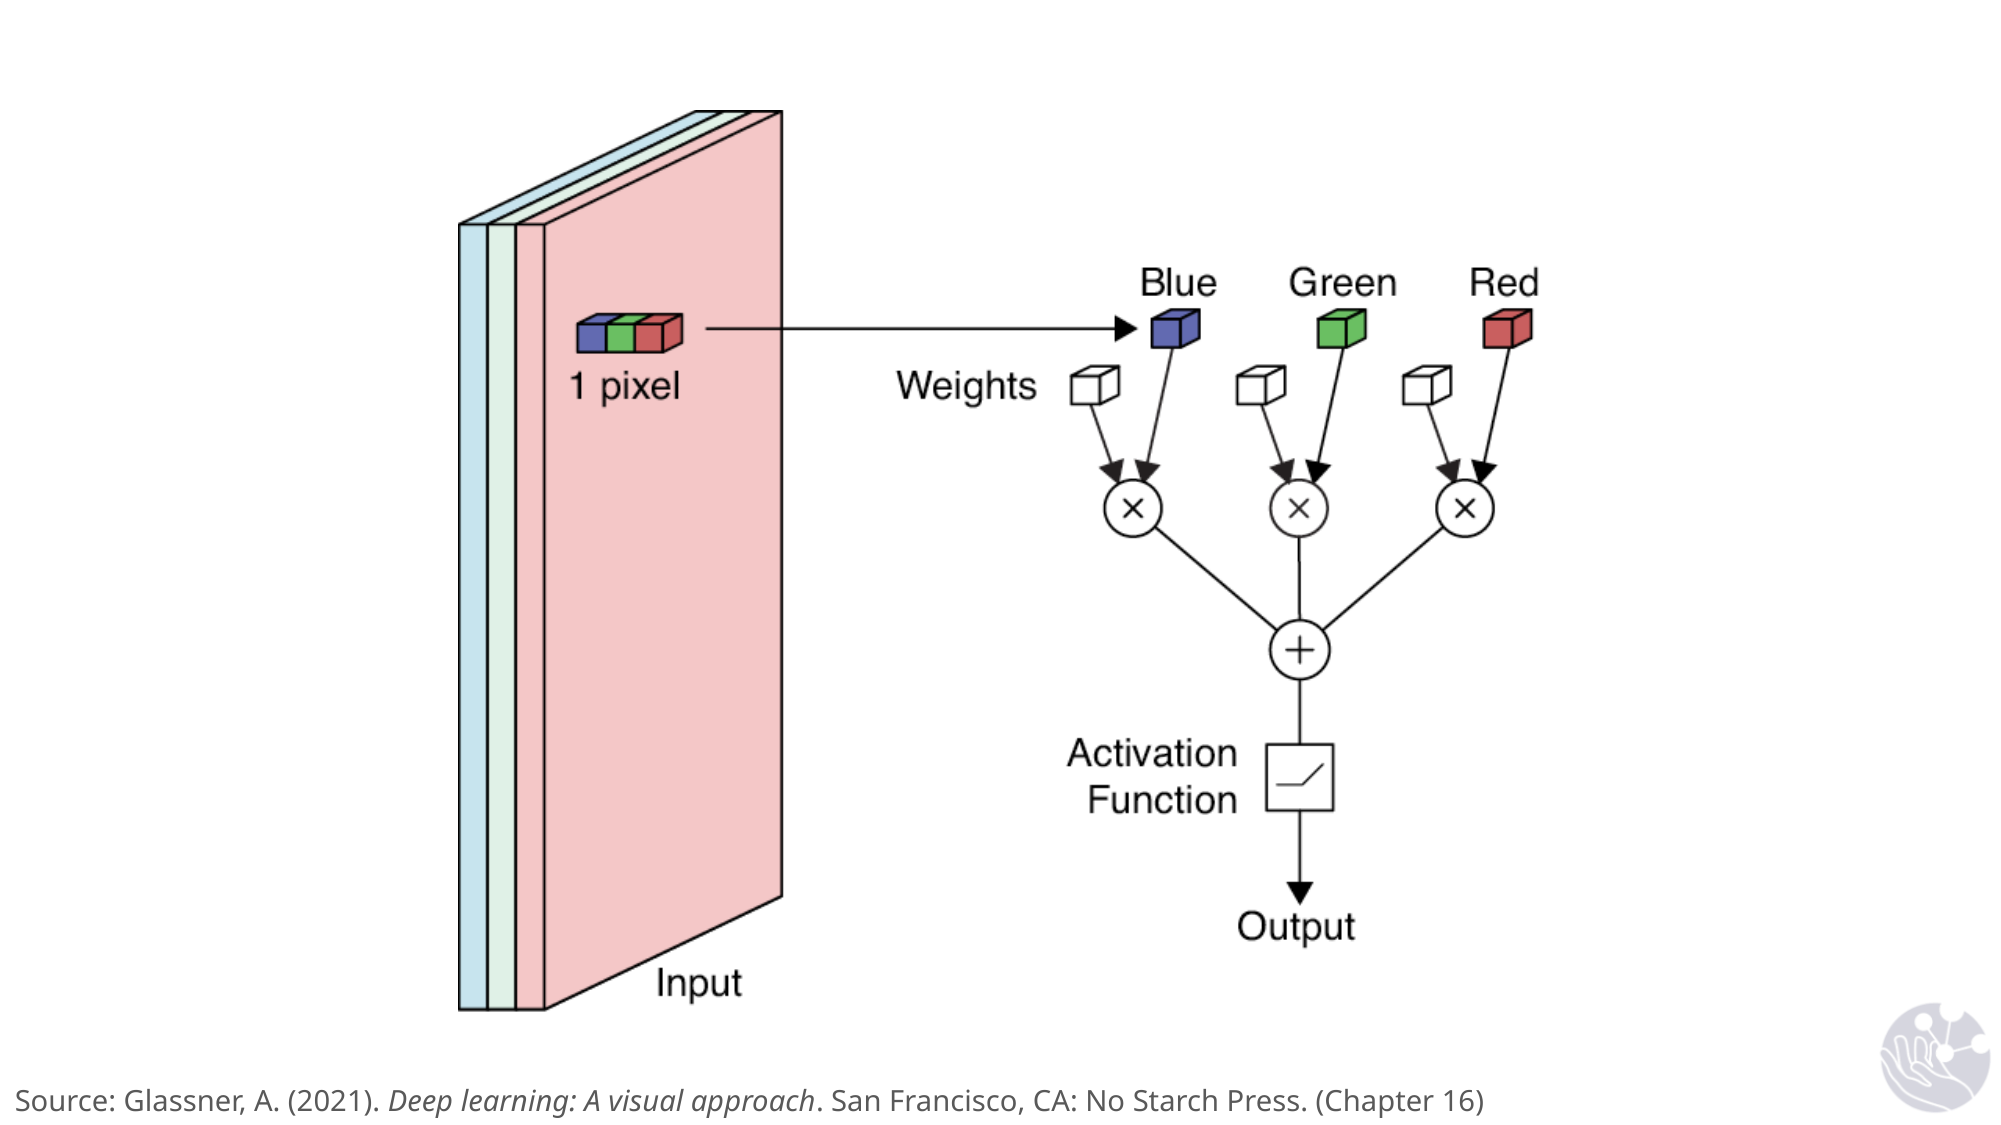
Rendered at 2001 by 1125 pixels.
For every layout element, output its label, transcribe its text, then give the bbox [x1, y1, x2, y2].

text_box Source: Glassner, A. (2021). Deep learning: A visual approach. San Francisco, CA: No Starch Press. (Chapter 16) [0, 1074, 1866, 1125]
picture [1866, 991, 1998, 1125]
picture [458, 110, 1542, 1015]
